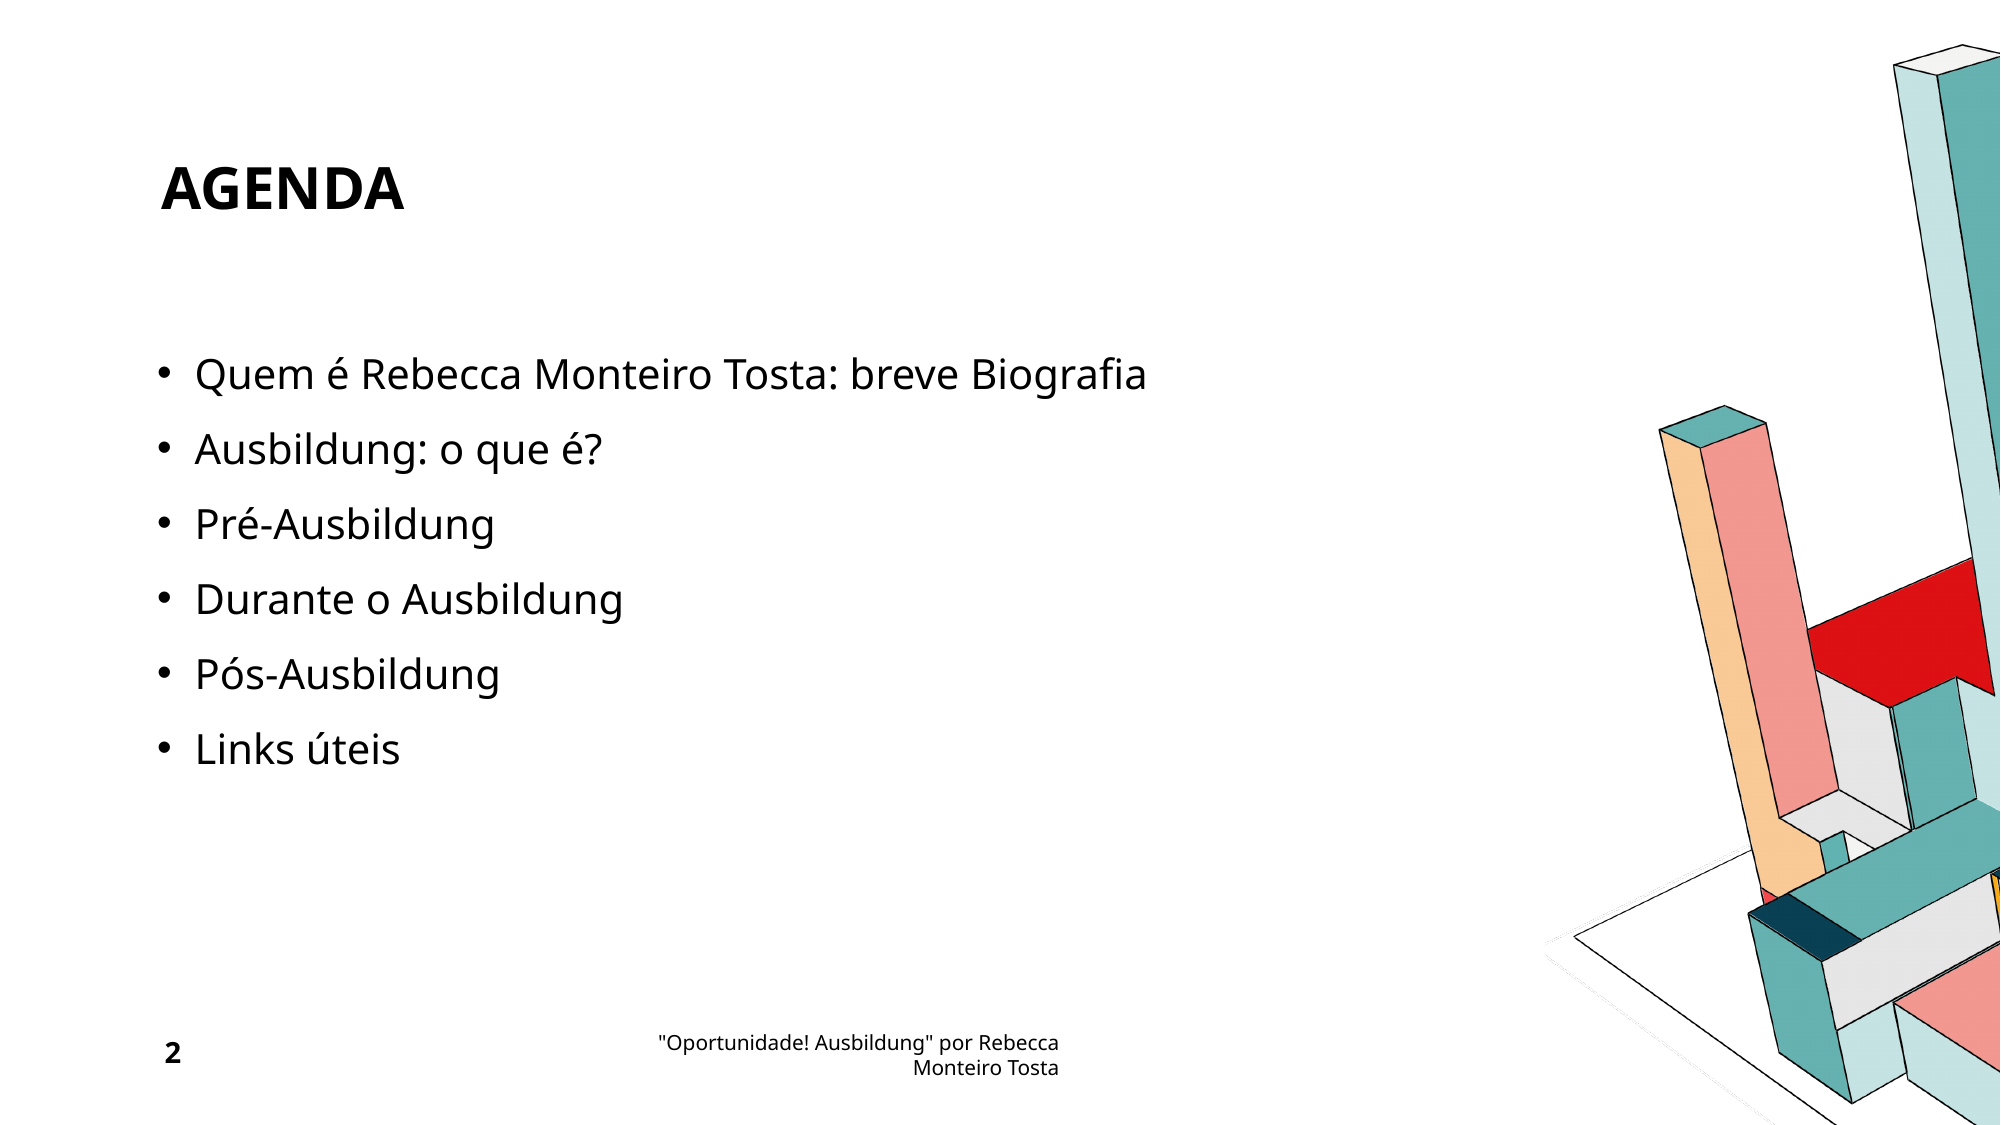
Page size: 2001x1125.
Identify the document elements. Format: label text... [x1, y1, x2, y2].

list Quem é Rebecca Monteiro Tosta: breve Biografia Ausbildung: o que é? Pré-Ausbildung Durante o Ausbildung Pós-Ausbildung Links úteis [142, 339, 1508, 913]
title Agenda [146, 11, 1508, 230]
footer "Oportunidade! Ausbildung" por Rebecca Monteiro Tosta [624, 1024, 1075, 1085]
slide_number 2 [149, 1024, 588, 1085]
picture [1544, 43, 2000, 1125]
